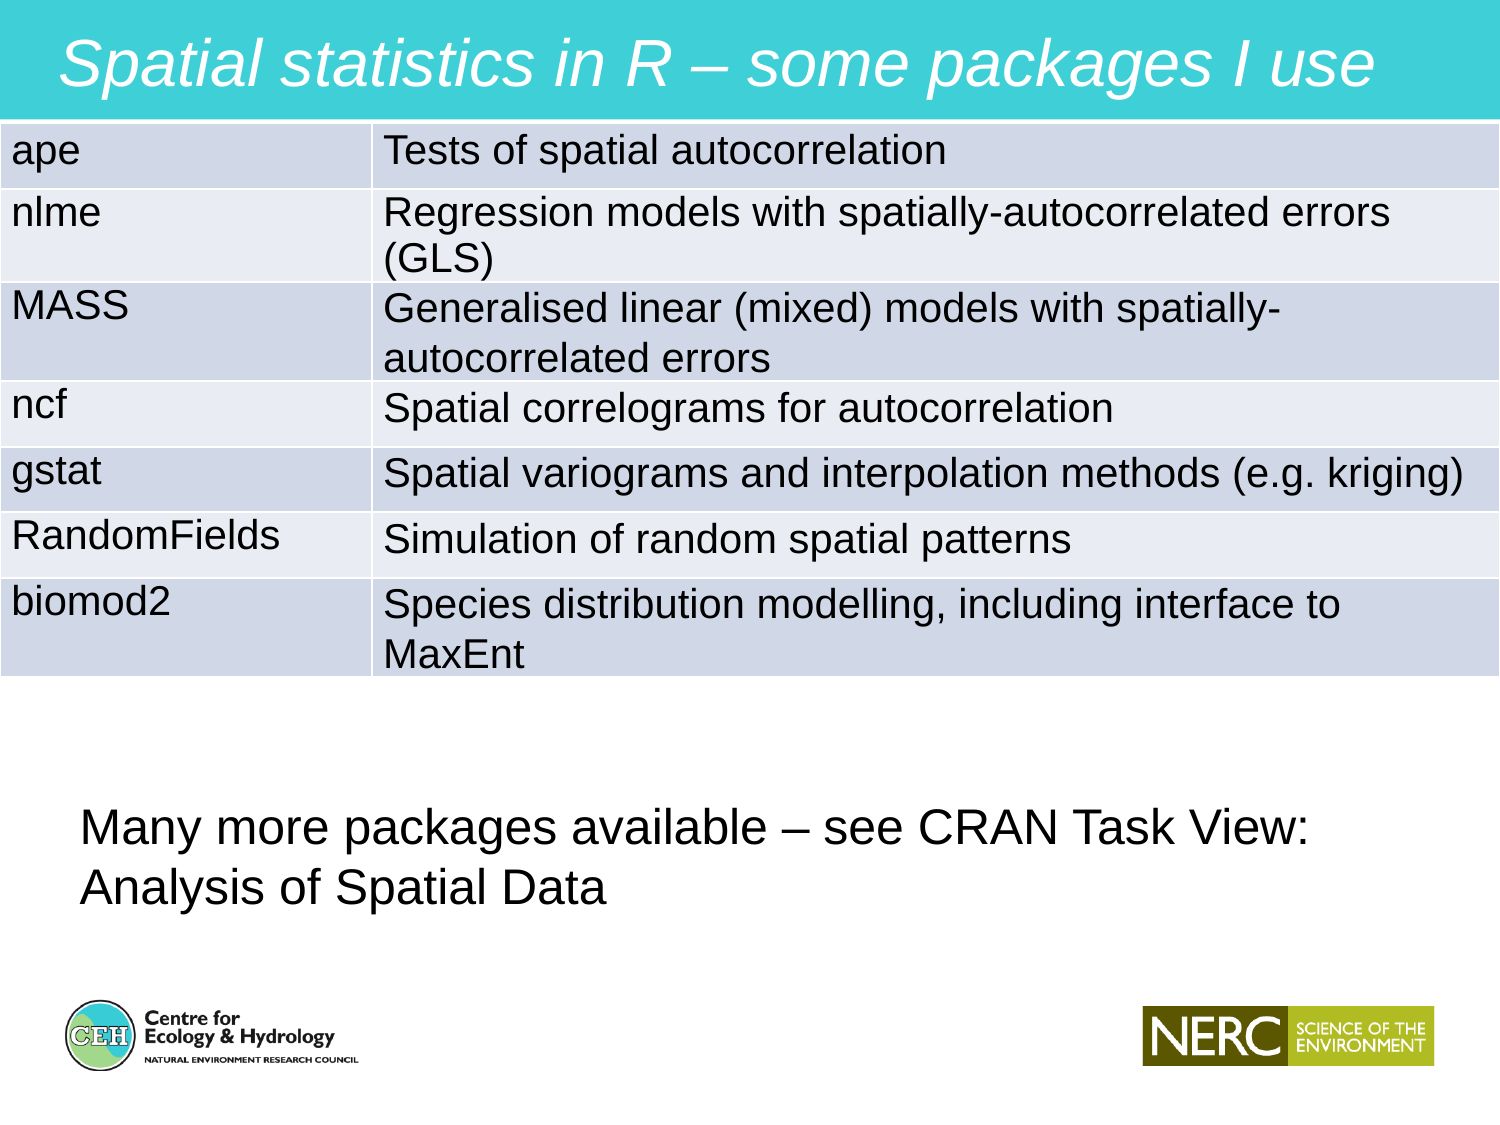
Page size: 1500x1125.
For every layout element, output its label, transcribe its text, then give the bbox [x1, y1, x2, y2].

table_cell Regression models with spatially-autocorrelated errors (GLS) [373, 190, 1499, 281]
table_header ape [1, 124, 371, 188]
table_header Tests of spatial autocorrelation [373, 124, 1499, 188]
table_cell Spatial variograms and interpolation methods (e.g. kriging) [373, 448, 1499, 511]
table_cell Simulation of random spatial patterns [373, 513, 1499, 577]
table_cell Spatial correlograms for autocorrelation [373, 382, 1499, 446]
table_cell nlme [1, 190, 371, 281]
table_cell MASS [1, 283, 371, 380]
picture [1139, 1003, 1436, 1068]
table_cell ncf [1, 382, 371, 446]
picture [63, 998, 359, 1071]
table_cell Generalised linear (mixed) models with spatially-autocorrelated errors [373, 283, 1499, 380]
table_cell gstat [1, 448, 371, 511]
table_cell RandomFields [1, 513, 371, 577]
list Spatial statistics in R – some packages I use [0, 0, 1500, 120]
table_cell Species distribution modelling, including interface to MaxEnt [373, 579, 1499, 676]
text_box Many more packages available – see CRAN Task View: Analysis of Spatial Data [64, 786, 1447, 922]
table_cell biomod2 [1, 579, 371, 676]
